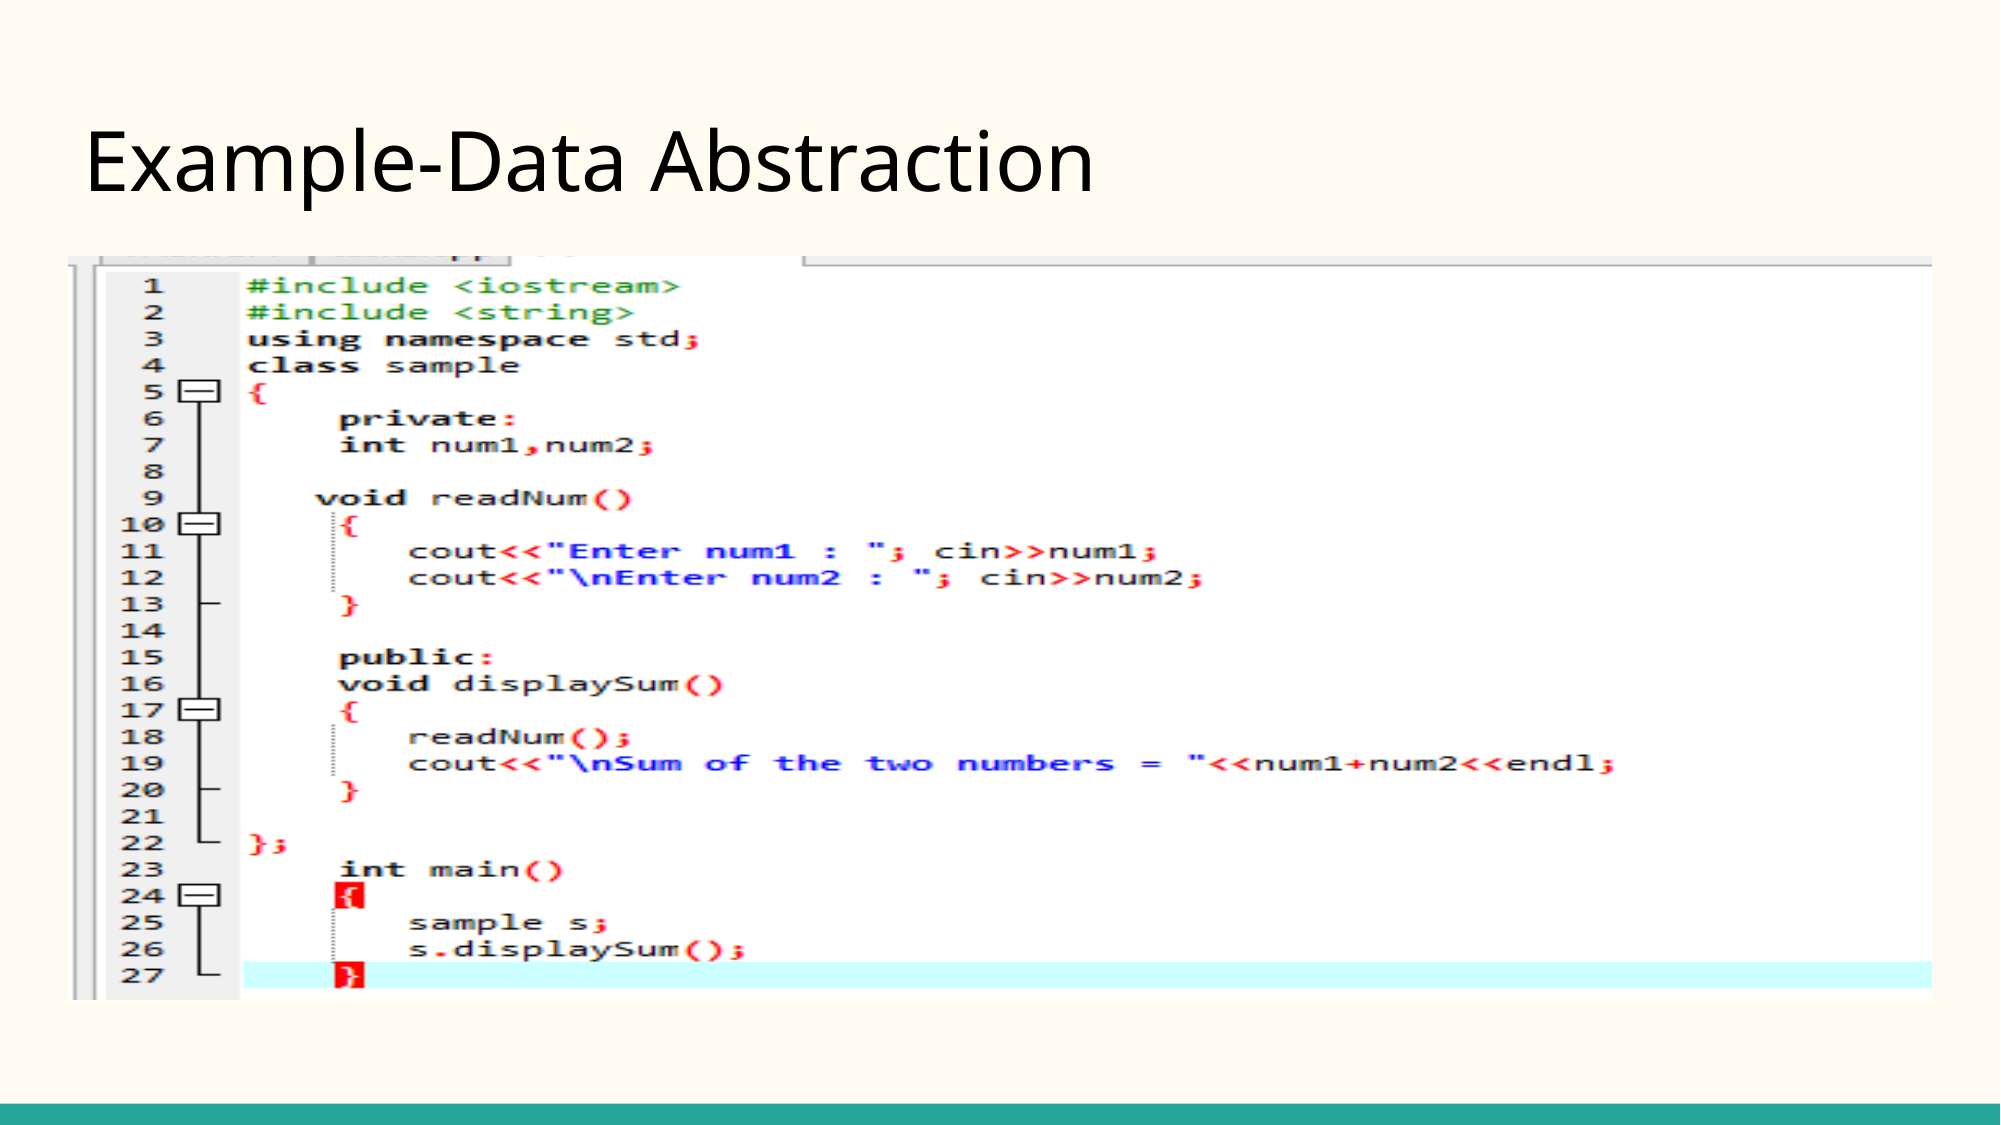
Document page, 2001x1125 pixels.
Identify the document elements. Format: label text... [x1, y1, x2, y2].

title Example-Data Abstraction [68, 97, 1932, 232]
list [67, 255, 1932, 1000]
